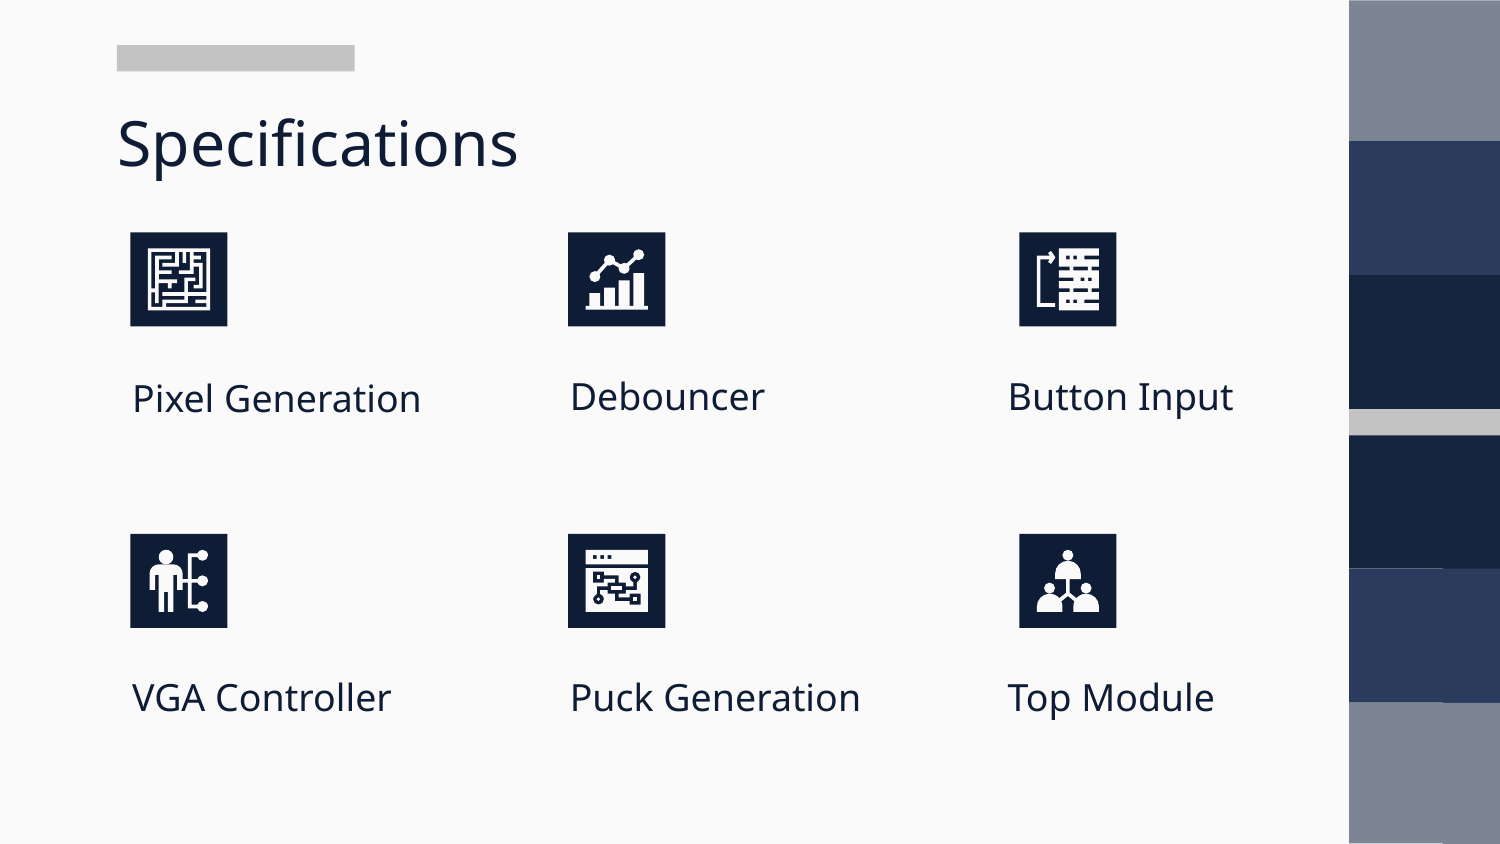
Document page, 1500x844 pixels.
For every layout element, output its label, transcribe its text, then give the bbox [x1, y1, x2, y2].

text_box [1036, 549, 1100, 613]
text_box [1019, 232, 1117, 327]
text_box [149, 549, 209, 613]
title Specifications [102, 88, 1343, 183]
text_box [585, 549, 649, 613]
subtitle Puck Generation [554, 662, 967, 779]
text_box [1348, 0, 1500, 844]
text_box [130, 232, 228, 327]
subtitle Button Input [992, 361, 1343, 478]
subtitle VGA Controller [116, 662, 530, 779]
text_box [130, 533, 228, 628]
subtitle Top Module [992, 662, 1343, 779]
text_box [1019, 533, 1117, 628]
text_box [585, 248, 649, 310]
subtitle Pixel Generation [116, 361, 530, 435]
text_box [147, 248, 211, 311]
subtitle Debouncer [554, 361, 967, 478]
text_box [1036, 248, 1100, 311]
text_box [568, 533, 666, 628]
text_box [568, 232, 666, 327]
